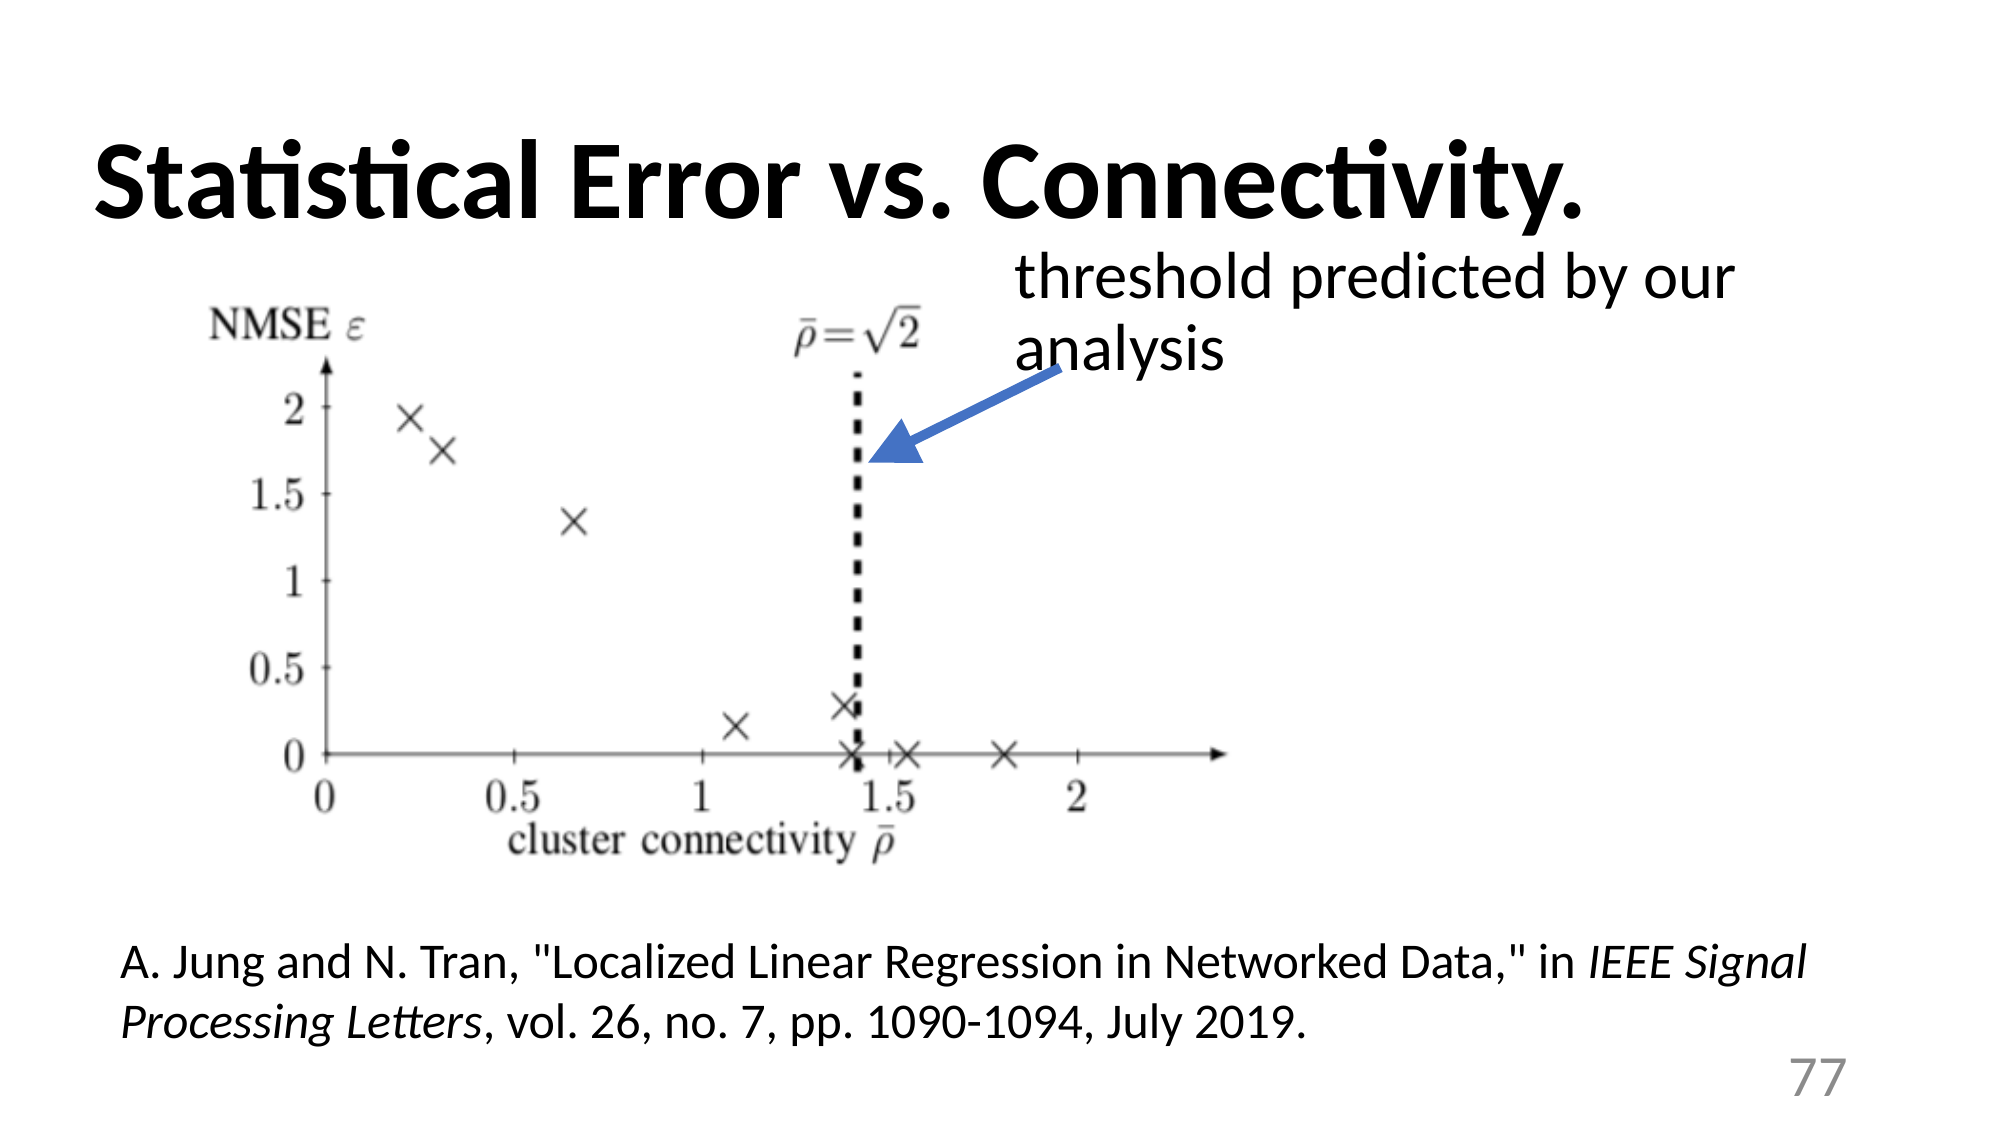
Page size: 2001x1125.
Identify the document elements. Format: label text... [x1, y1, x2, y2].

text_box A. Jung and N. Tran, "Localized Linear Regression in Networked Data," in IEEE Signal Processing Letters, vol. 26, no. 7, pp. 1090-1094, July 2019. [105, 920, 1887, 1056]
text_box threshold predicted by our analysis [999, 204, 1972, 422]
title Statistical Error vs. Connectivity. [78, 87, 1863, 277]
picture [165, 276, 1315, 880]
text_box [868, 367, 1061, 463]
slide_number 77 [1412, 1056, 1863, 1103]
